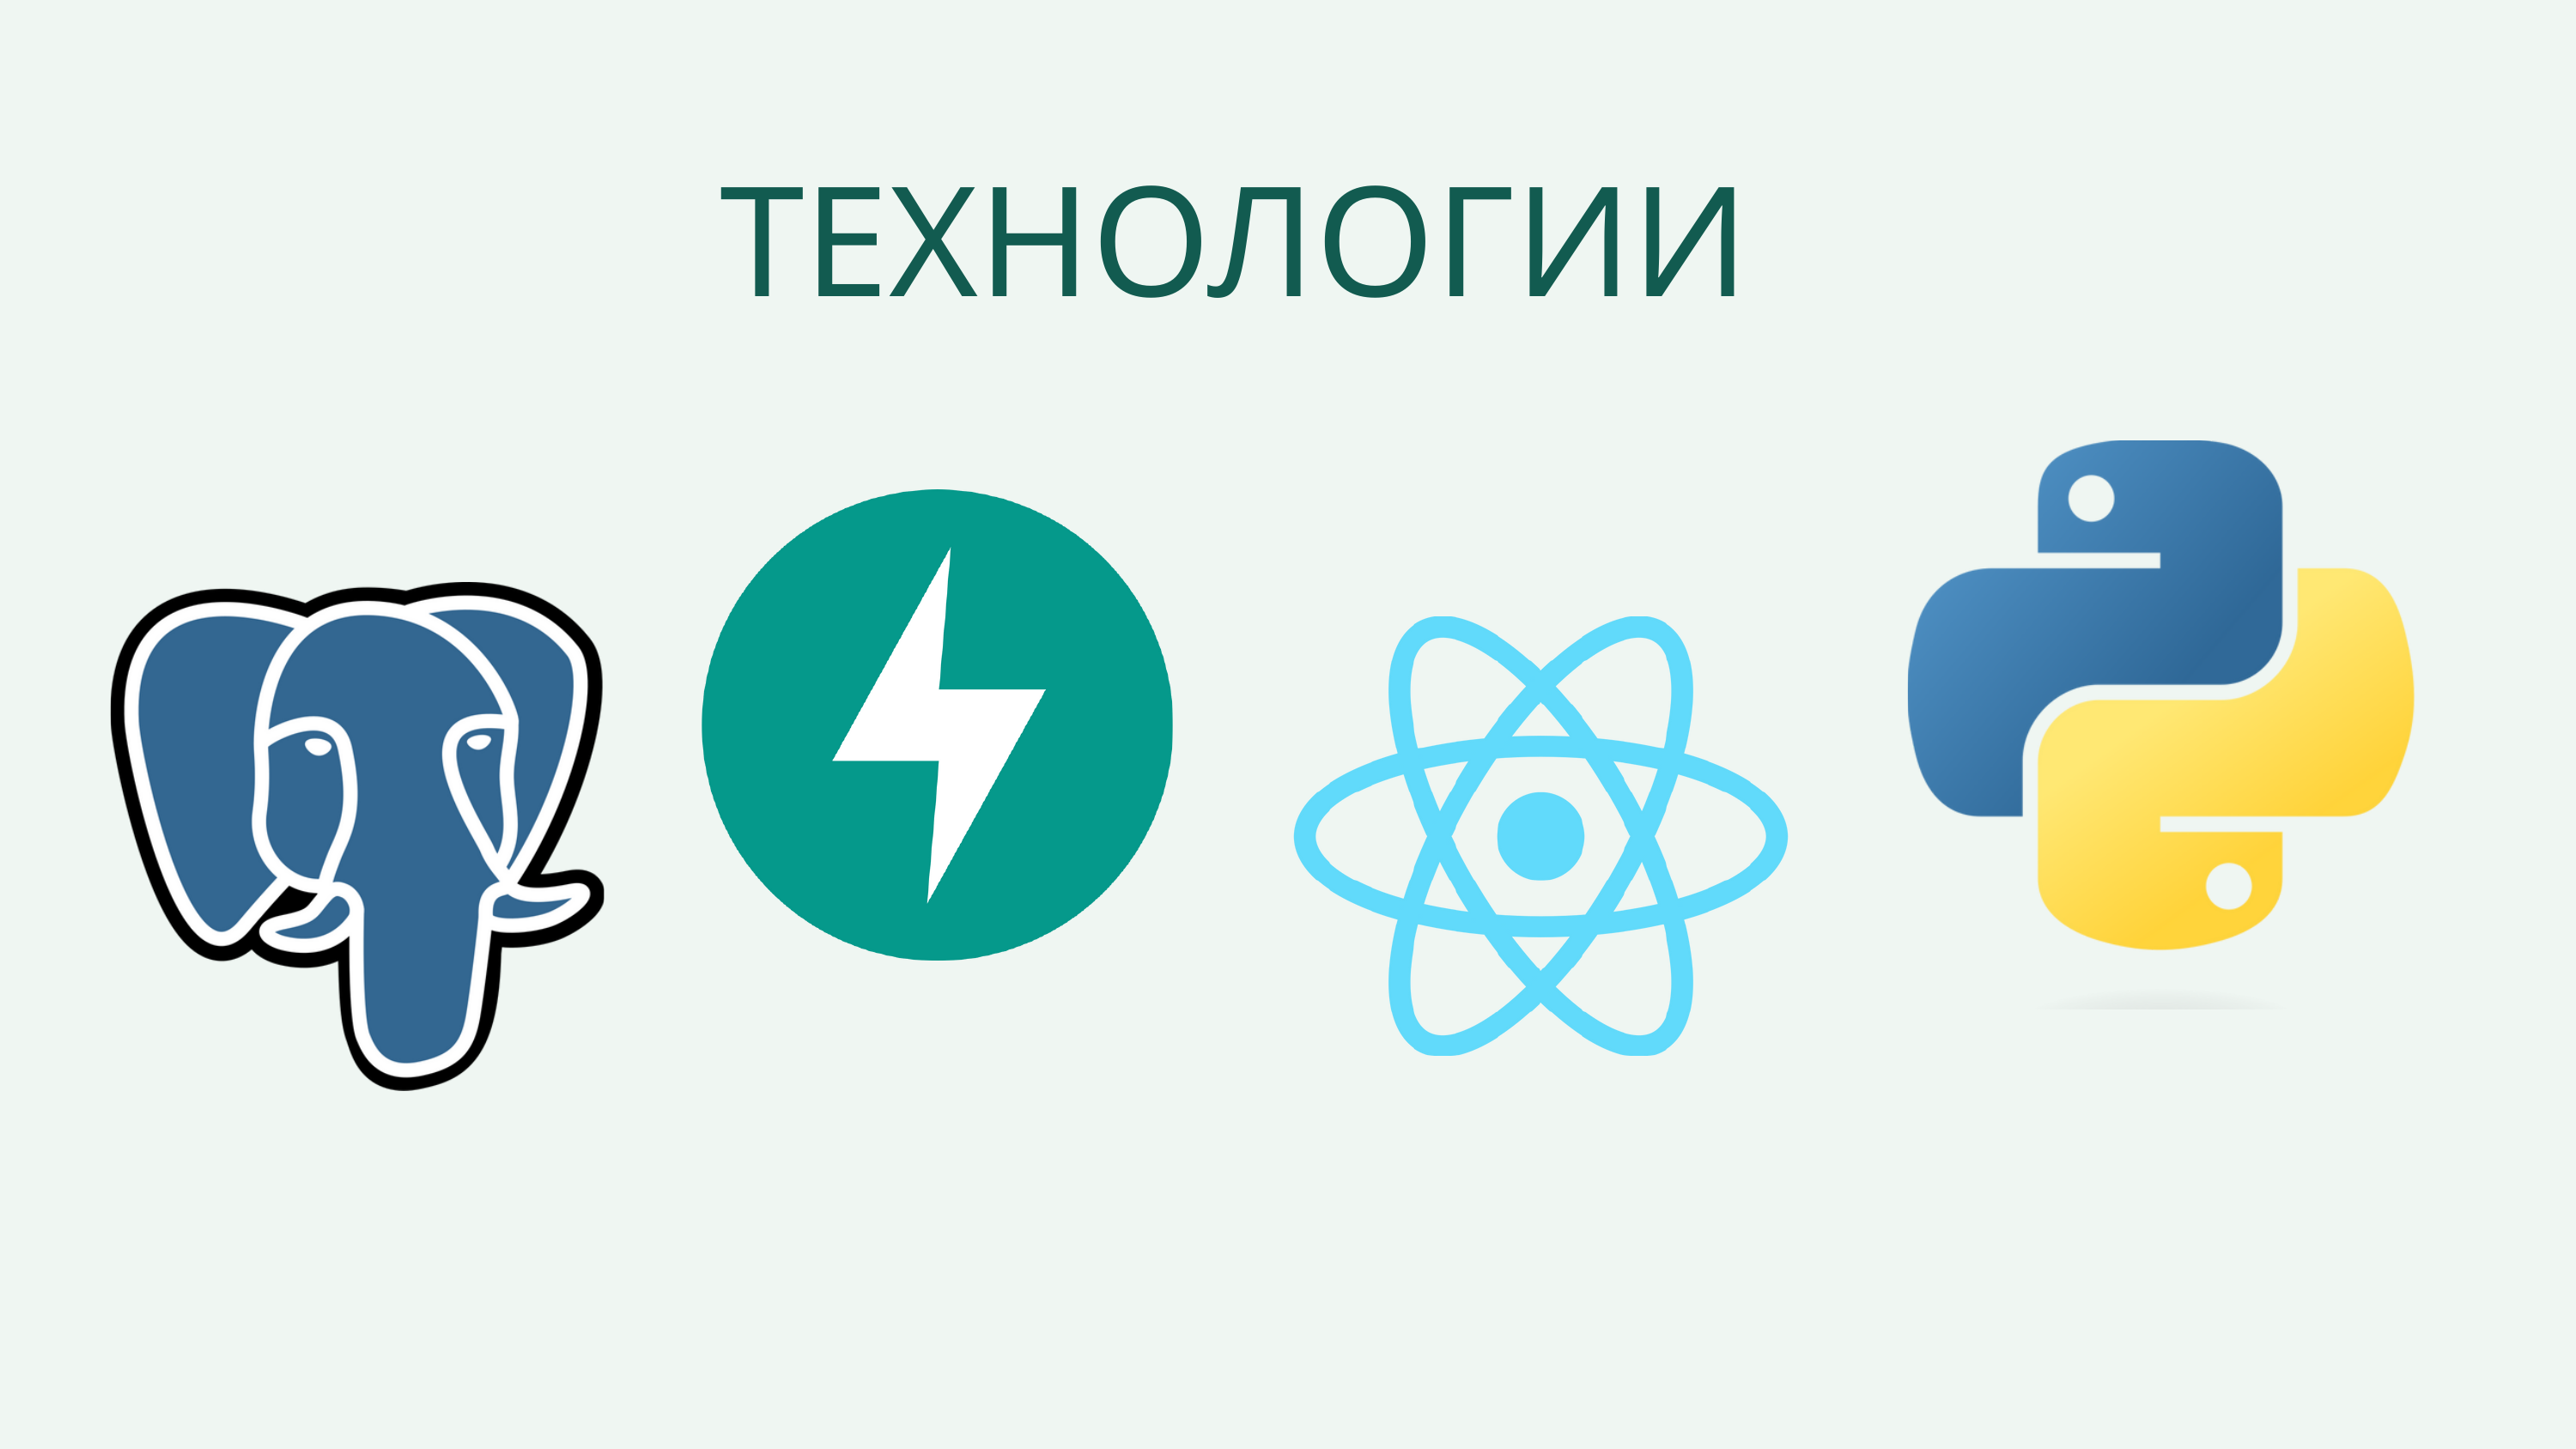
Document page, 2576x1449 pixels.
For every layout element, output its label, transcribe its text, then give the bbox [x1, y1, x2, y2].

text_box ТЕХНОЛОГИИ [483, 140, 1987, 327]
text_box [1907, 440, 2432, 1009]
text_box [1287, 616, 1793, 1056]
text_box [110, 582, 605, 1091]
text_box [702, 489, 1173, 961]
